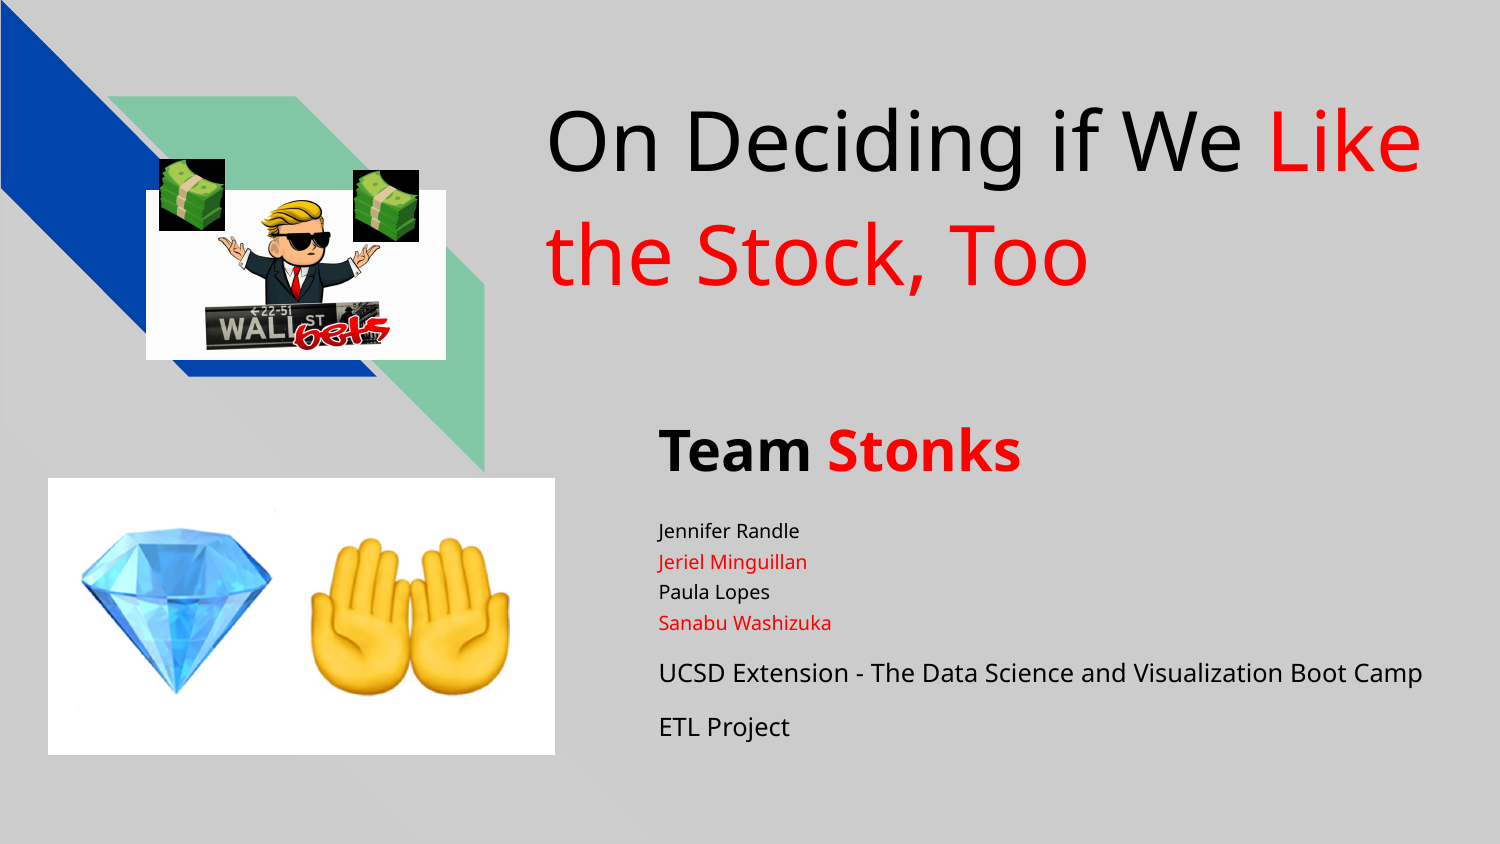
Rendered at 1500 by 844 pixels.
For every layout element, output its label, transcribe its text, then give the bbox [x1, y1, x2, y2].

title On Deciding if We Like the Stock, Too [530, 67, 1476, 376]
picture [48, 478, 555, 755]
picture [146, 159, 446, 360]
subtitle Team Stonks Jennifer Randle Jeriel Minguillan Paula Lopes Sanabu Washizuka UCSD Extension - The Data Science and Visualization Boot Camp ETL Project [643, 395, 1456, 762]
